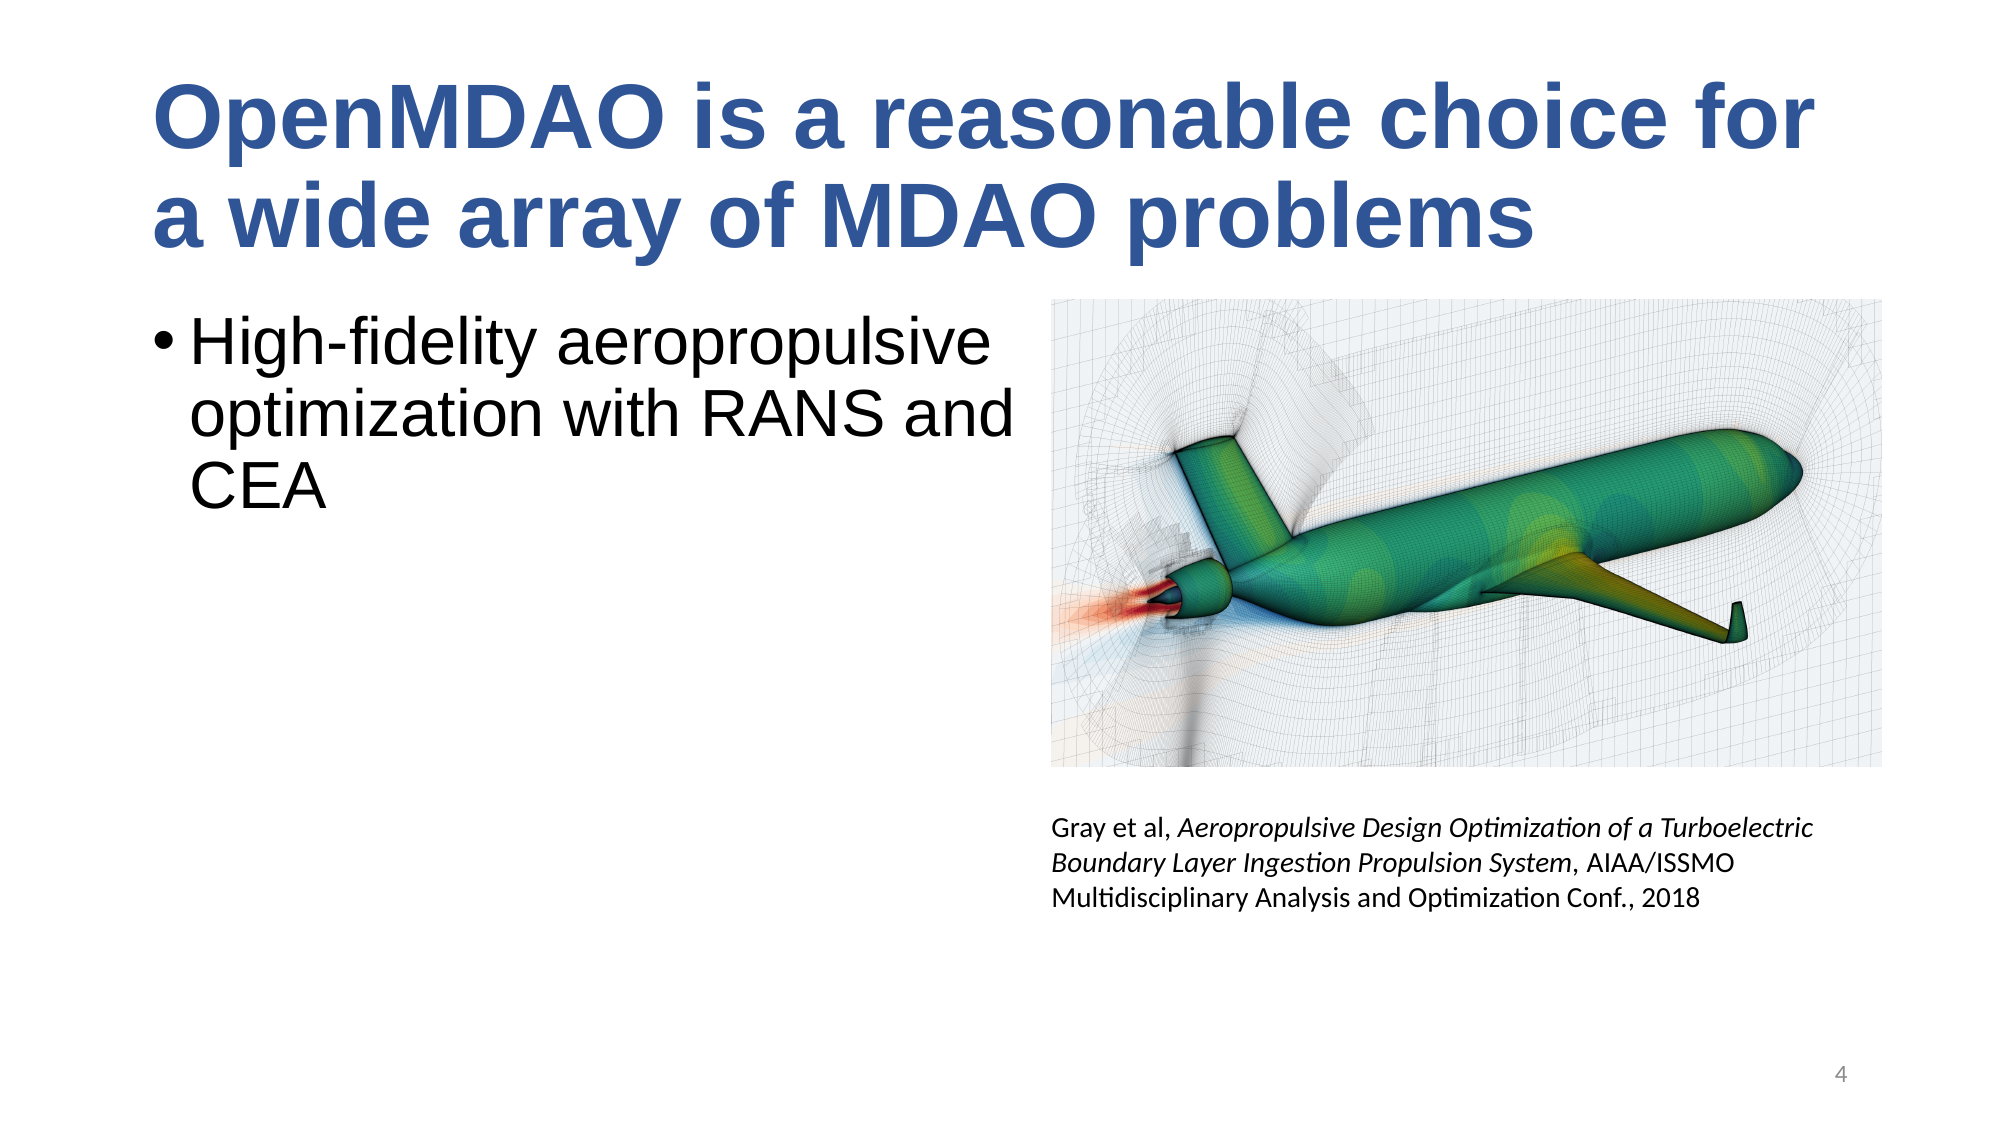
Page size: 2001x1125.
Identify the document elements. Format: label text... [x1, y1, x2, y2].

title OpenMDAO is a reasonable choice for a wide array of MDAO problems [137, 59, 1863, 278]
slide_number 4 [1412, 1042, 1863, 1103]
text_box Gray et al, Aeropropulsive Design Optimization of a Turboelectric Boundary Layer Ingestion Propulsion System, AIAA/ISSMO Multidisciplinary Analysis and Optimization Conf., 2018 [1036, 800, 1838, 921]
list High-fidelity aeropropulsive optimization with RANS and CEA [137, 299, 1052, 1014]
picture [1051, 299, 1883, 767]
